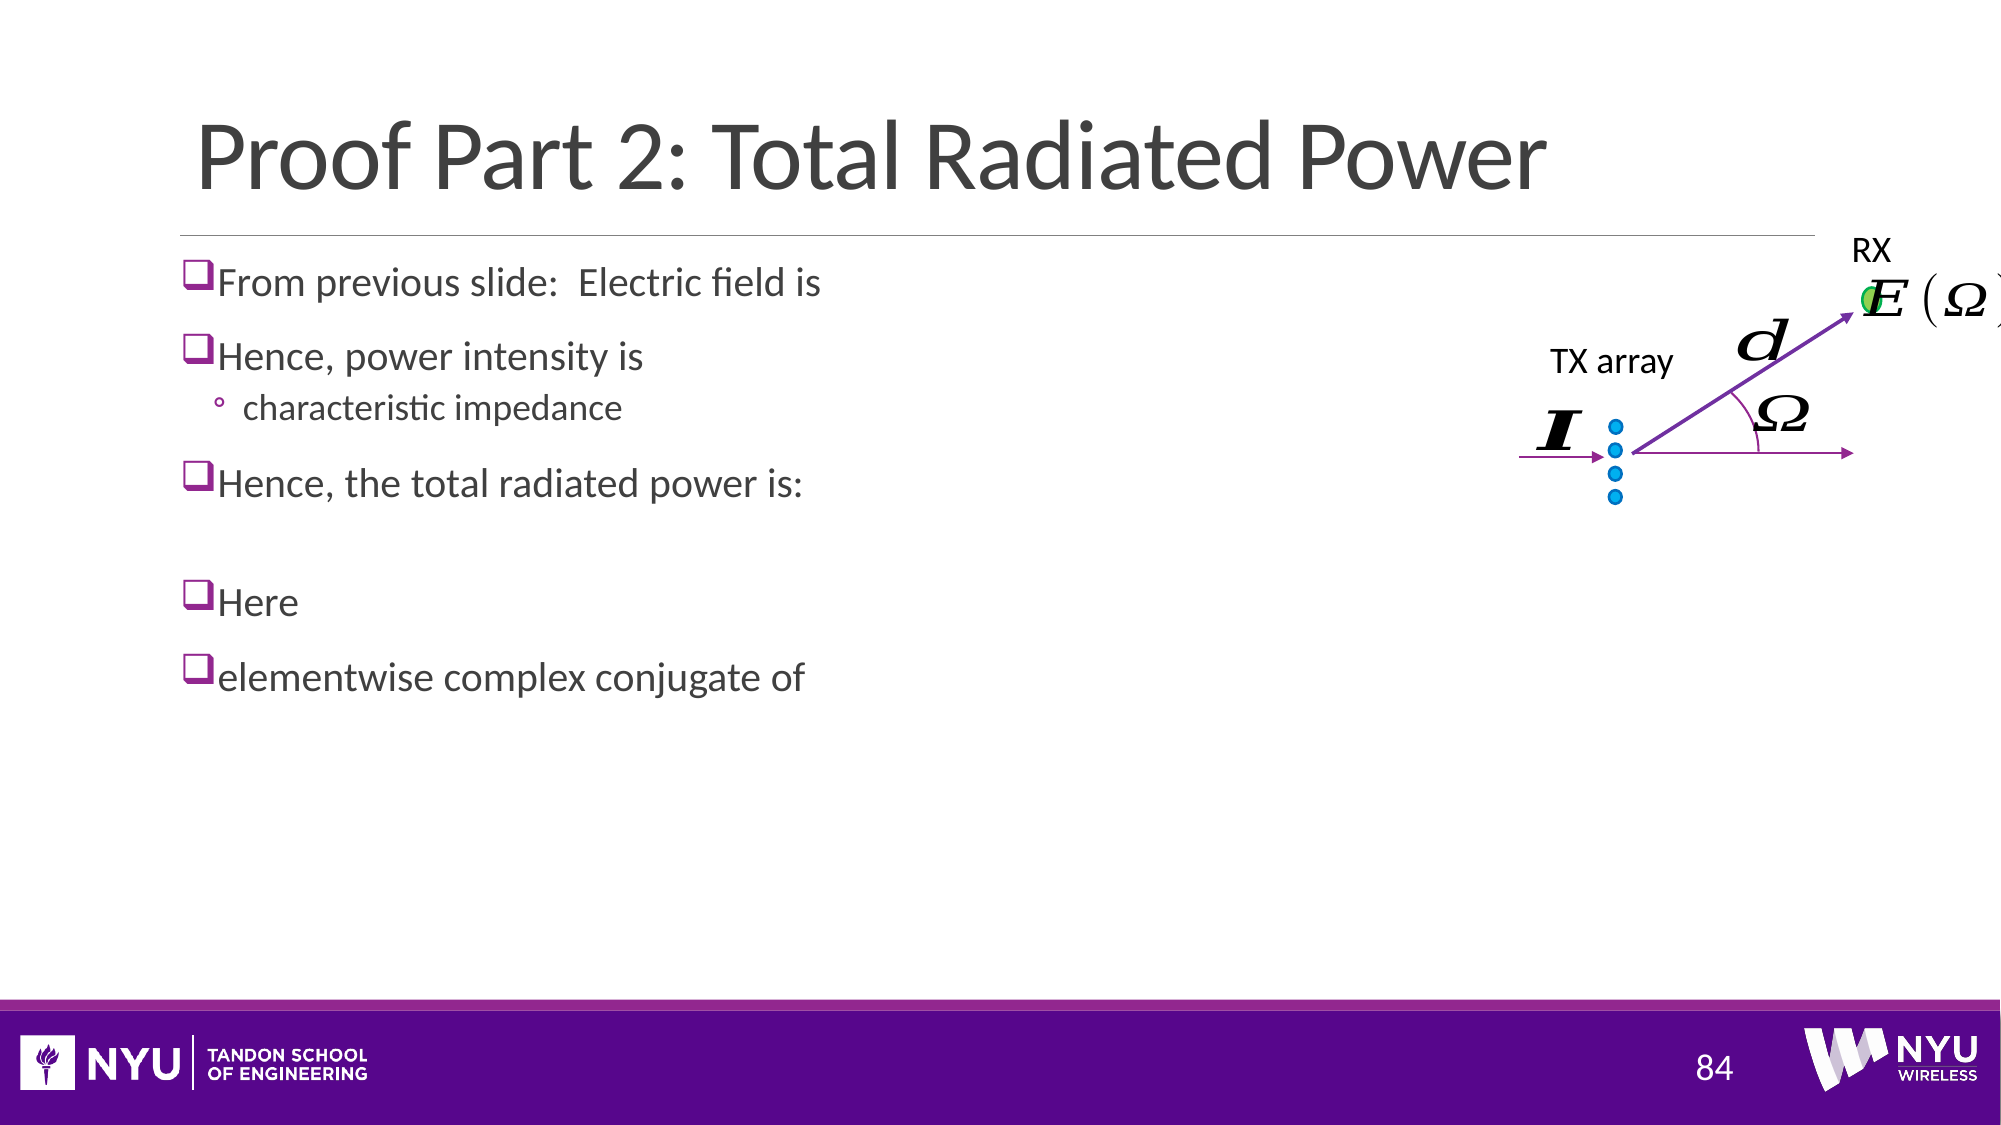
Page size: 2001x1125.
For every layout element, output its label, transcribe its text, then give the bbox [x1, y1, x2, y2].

title Proof Part 2: Total Radiated Power [180, 47, 1830, 218]
text_box RX [1836, 217, 1907, 278]
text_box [1608, 419, 1623, 505]
slide_number 84 [1533, 1035, 1749, 1096]
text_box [1631, 311, 1855, 455]
text_box [1861, 286, 1876, 313]
text_box [1876, 298, 1883, 313]
text_box TX array [1535, 328, 1628, 389]
